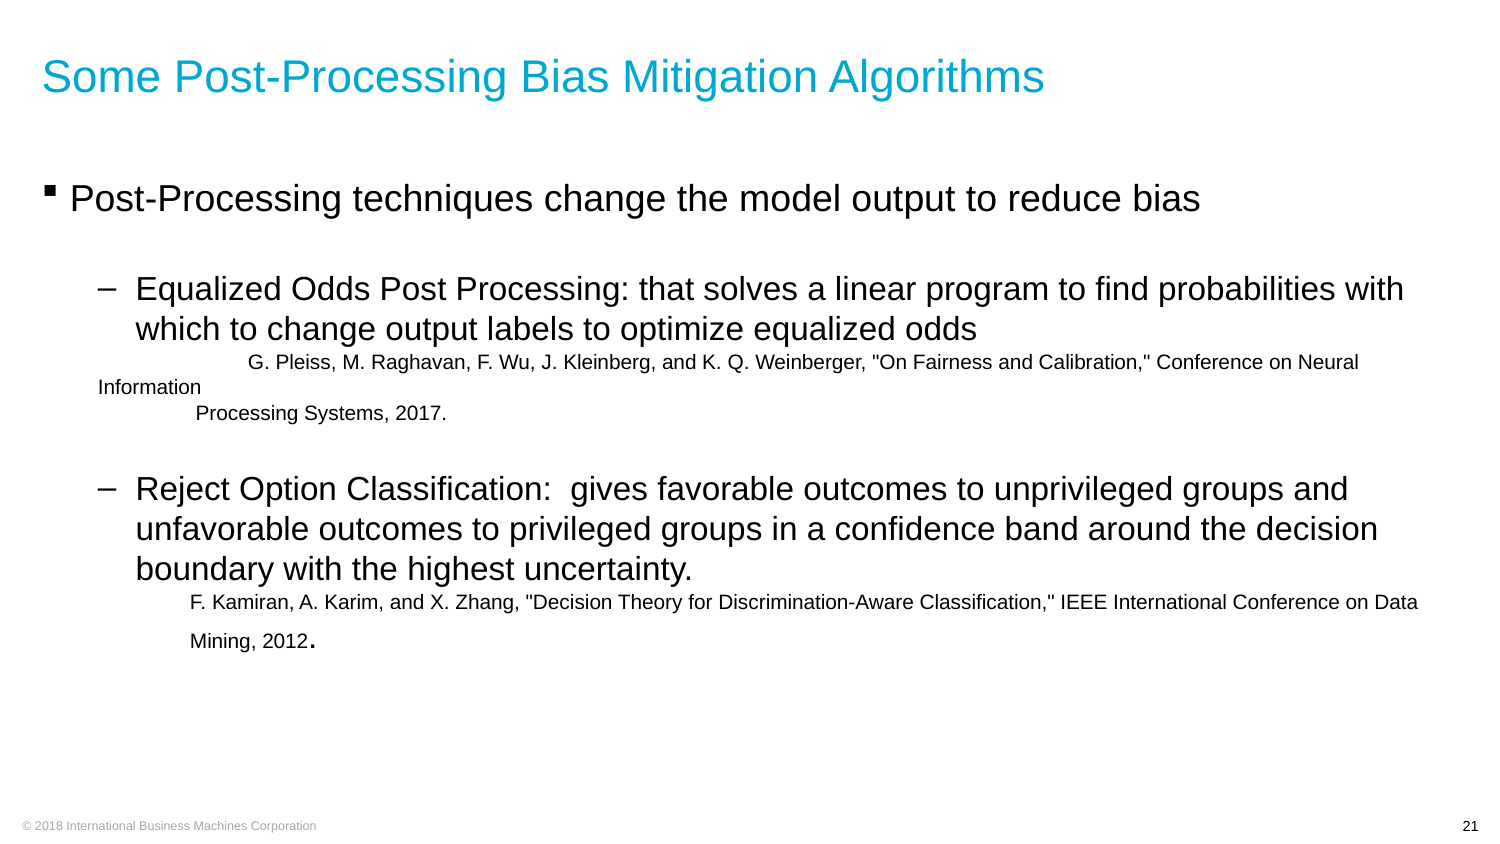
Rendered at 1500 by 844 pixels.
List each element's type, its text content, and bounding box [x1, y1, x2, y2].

list Post-Processing techniques change the model output to reduce bias Equalized Odds Post Processing: that solves a linear program to find probabilities with which to change output labels to optimize equalized odds G. Pleiss, M. Raghavan, F. Wu, J. Kleinberg, and K. Q. Weinberger, "On Fairness and Calibration," Conference on Neural Information Processing Systems, 2017. Reject Option Classification: gives favorable outcomes to unprivileged groups and unfavorable outcomes to privileged groups in a confidence band around the decision boundary with the highest uncertainty. F. Kamiran, A. Karim, and X. Zhang, "Decision Theory for Discrimination-Aware Classification," IEEE International Conference on Data Mining, 2012. [41, 165, 1459, 789]
title Some Post-Processing Bias Mitigation Algorithms [41, 38, 1386, 165]
